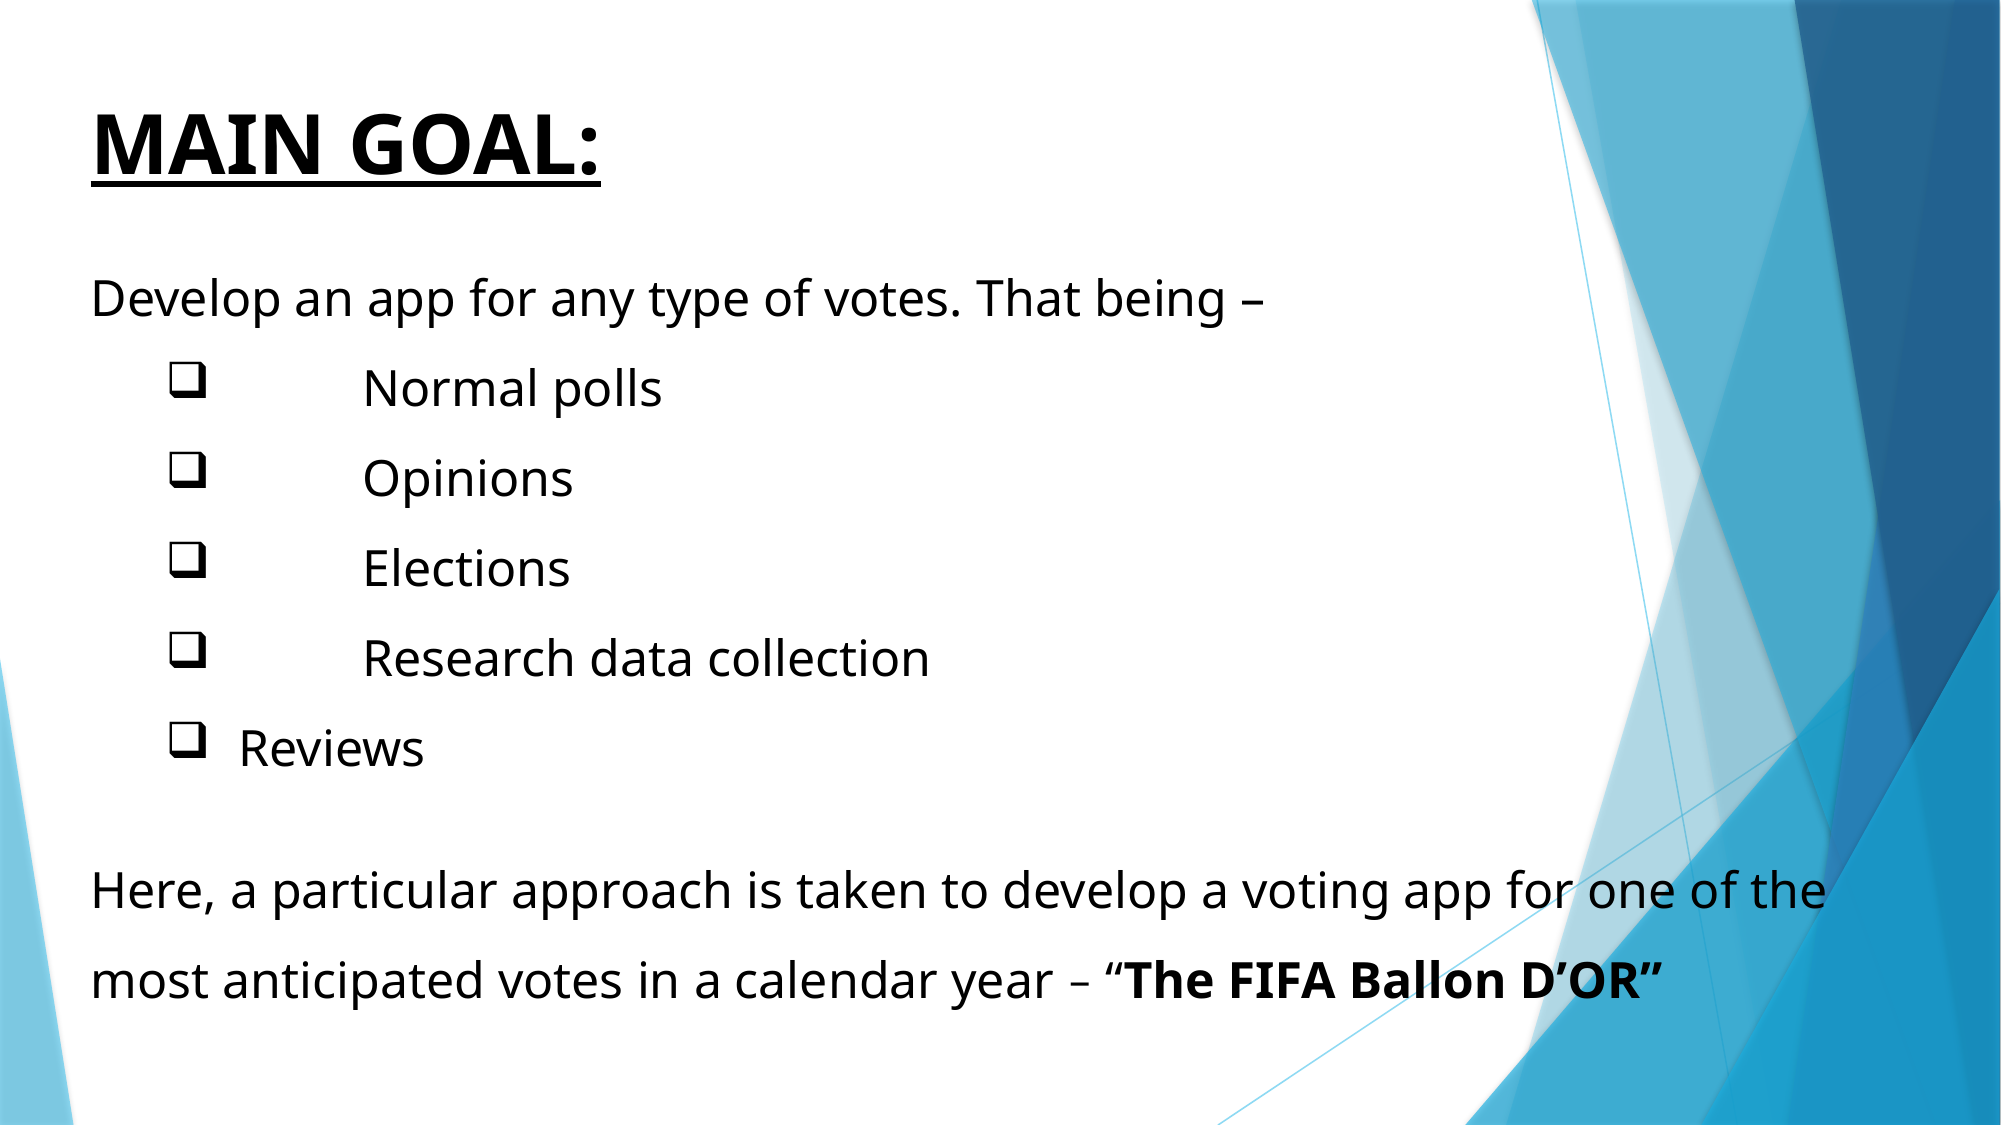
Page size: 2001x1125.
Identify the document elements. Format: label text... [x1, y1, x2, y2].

text_box MAIN GOAL: Develop an app for any type of votes. That being – Normal polls Opinions Elections Research data collection Reviews Here, a particular approach is taken to develop a voting app for one of the most anticipated votes in a calendar year – “The FIFA Ballon D’OR” [75, 83, 1925, 1016]
